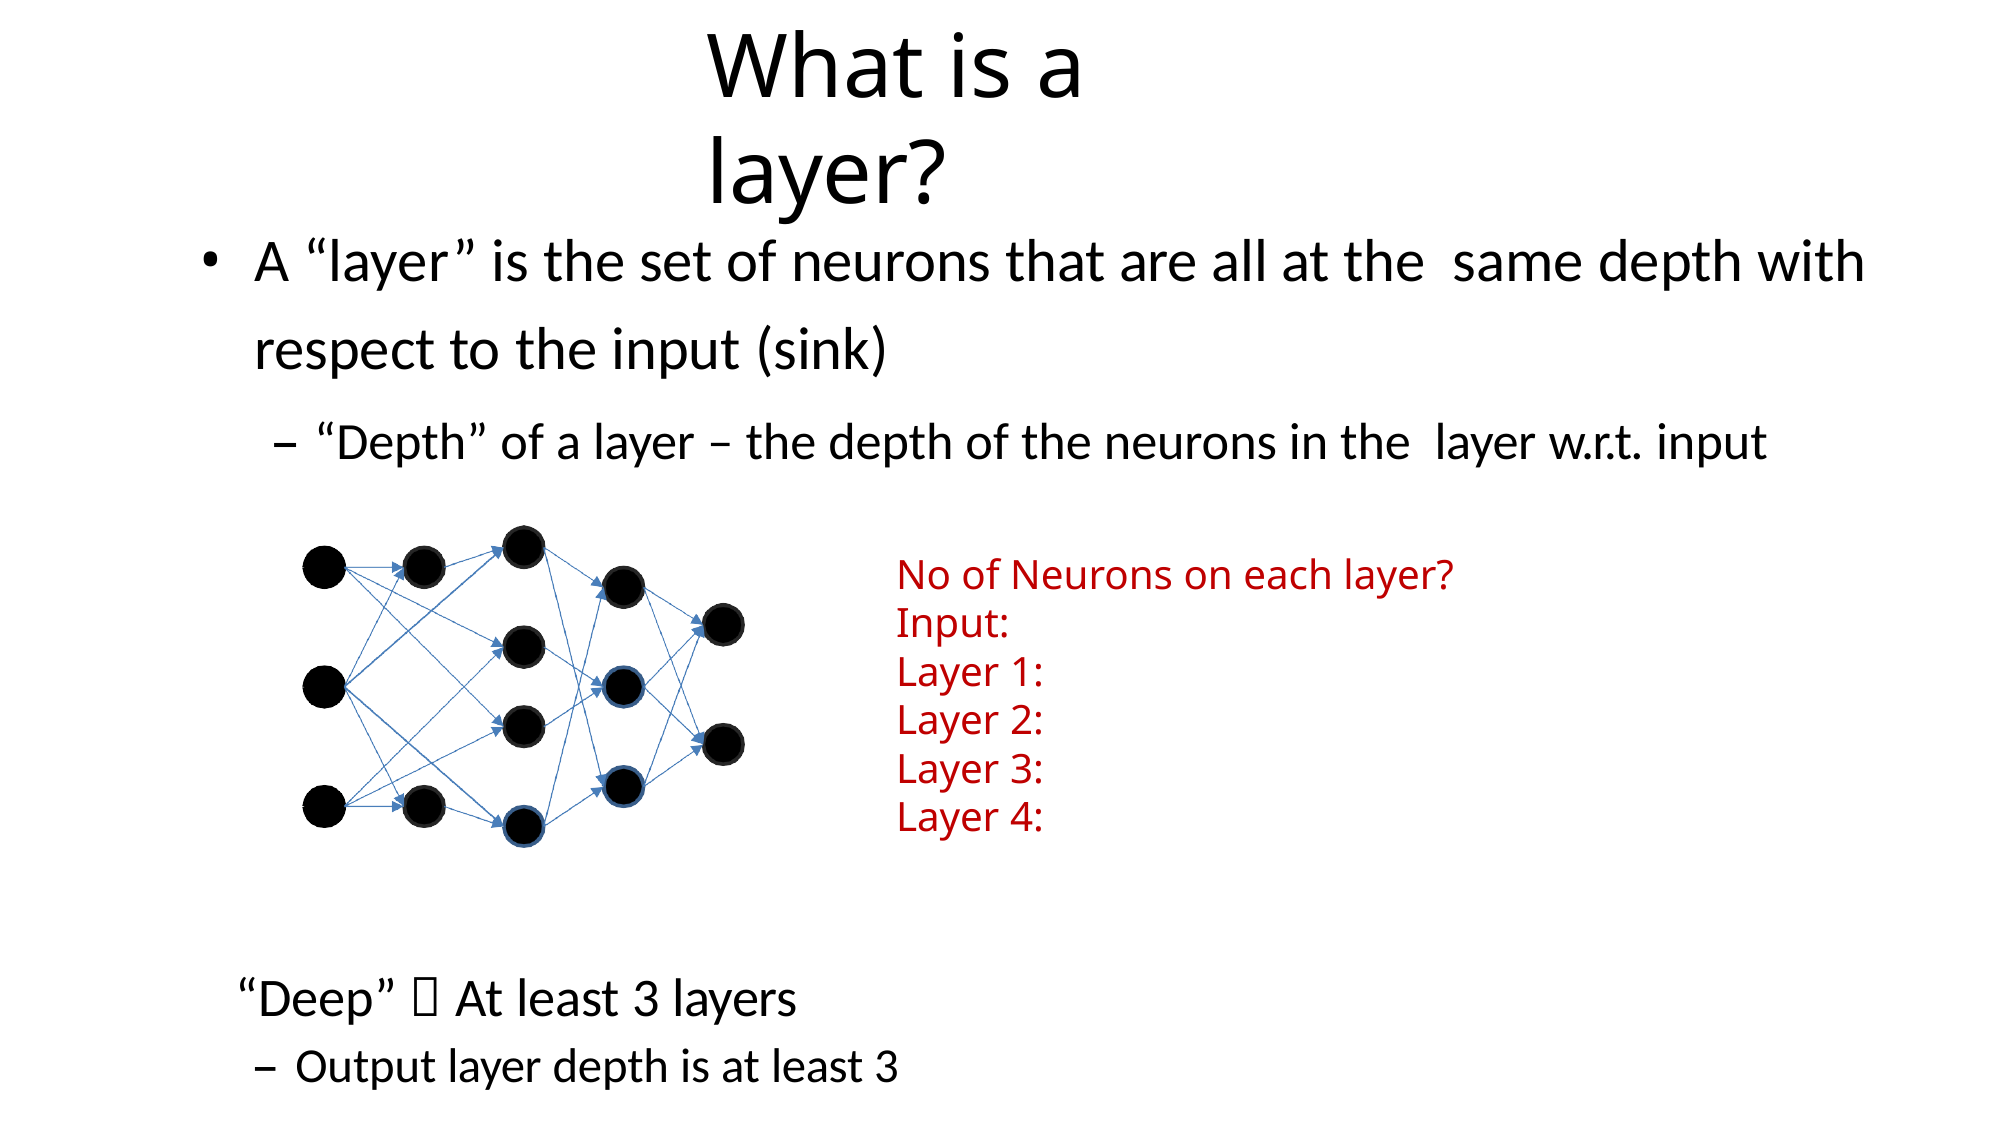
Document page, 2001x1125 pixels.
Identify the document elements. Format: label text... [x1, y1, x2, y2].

title What is a layer? [704, 7, 1296, 204]
text_box “Deep”  At least 3 layers – Output layer depth is at least 3 [233, 965, 1208, 1092]
text_box A “layer” is the set of neurons that are all at the same depth with respect to the input (sink) – “Depth” of a layer – the depth of the neurons in the layer w.r.t. input No of Neurons on each layer? Input: Layer 1: Layer 2: Layer 3: Layer 4: [197, 204, 1885, 840]
picture [302, 525, 745, 848]
